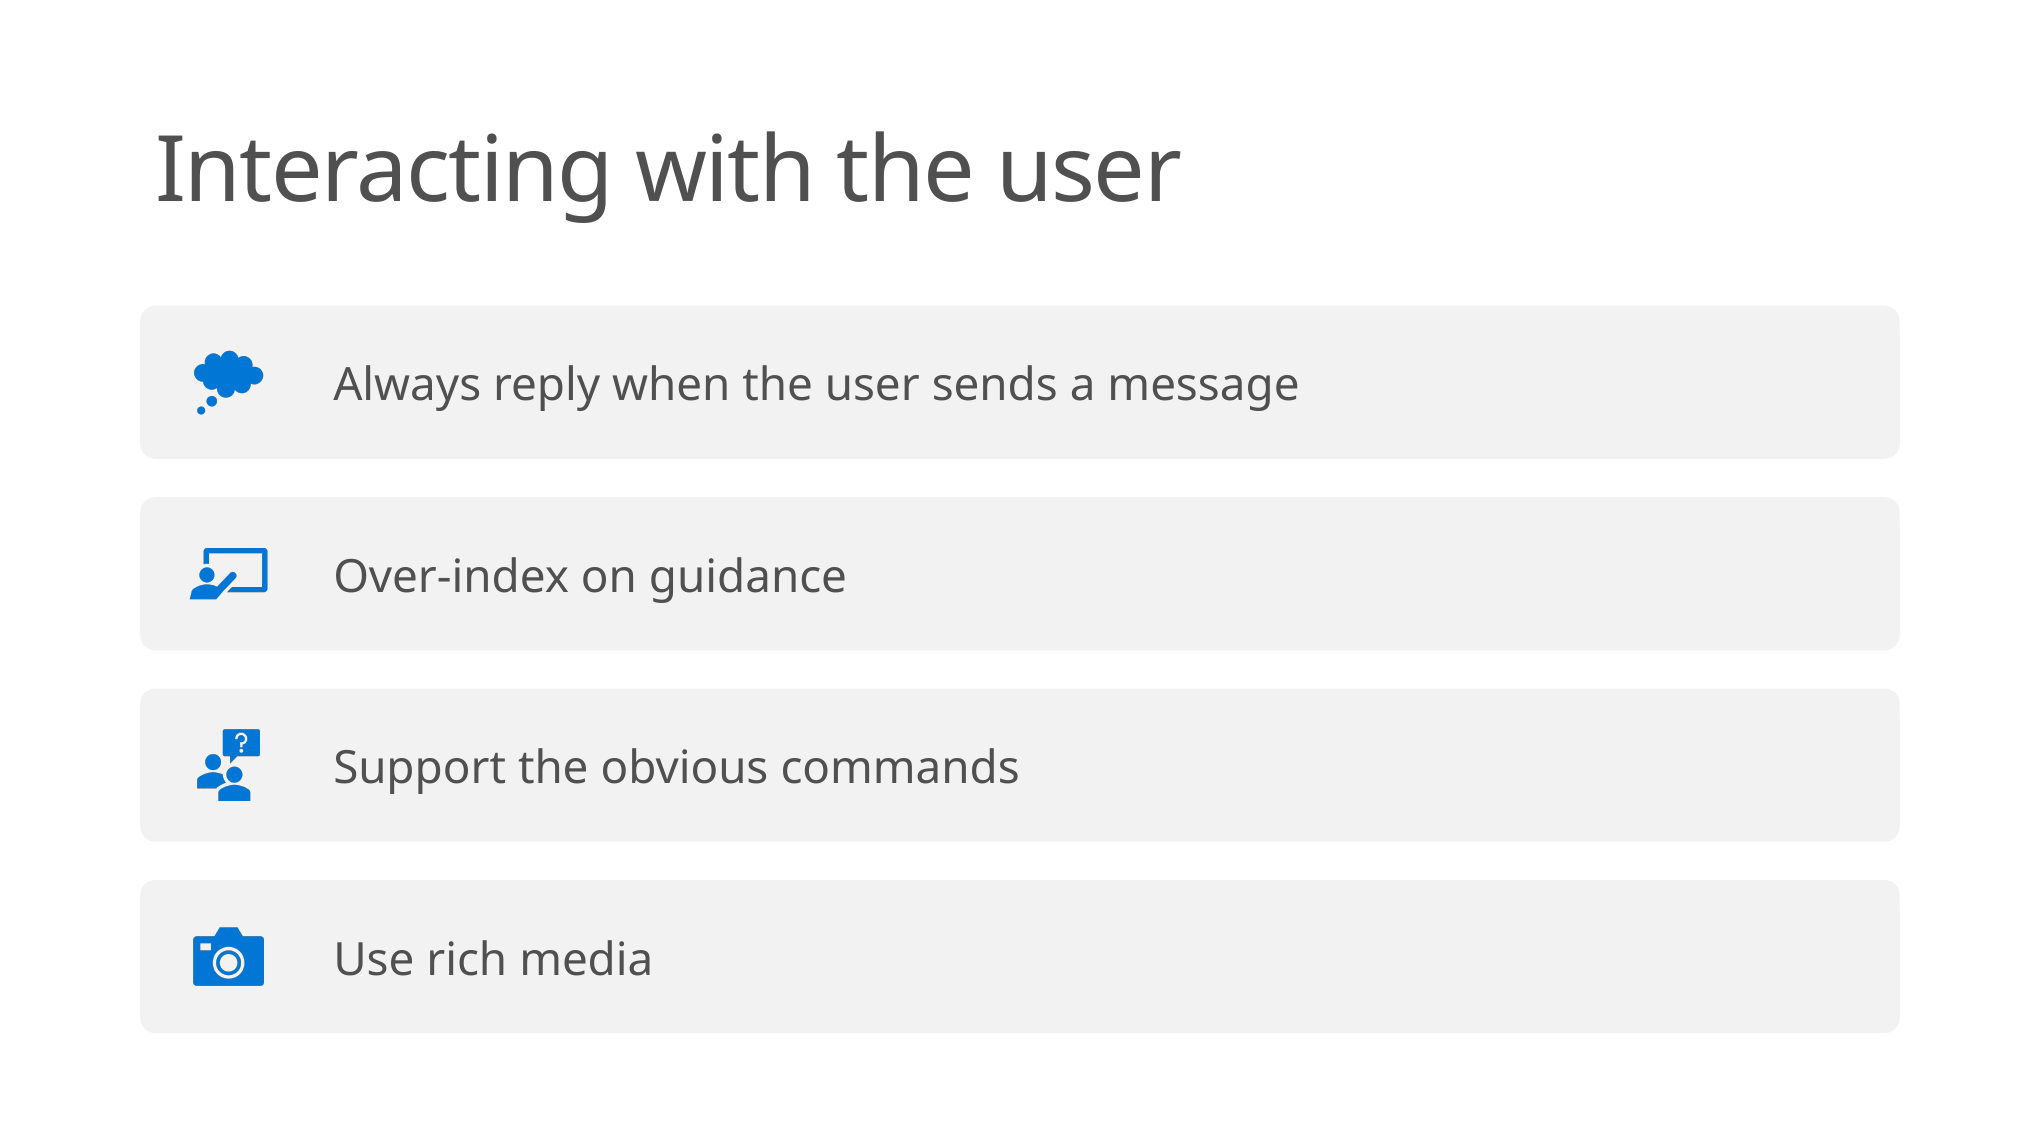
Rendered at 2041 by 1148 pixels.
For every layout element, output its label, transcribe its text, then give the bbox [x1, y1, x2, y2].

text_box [139, 305, 1901, 1034]
title Interacting with the user [140, 61, 1900, 283]
